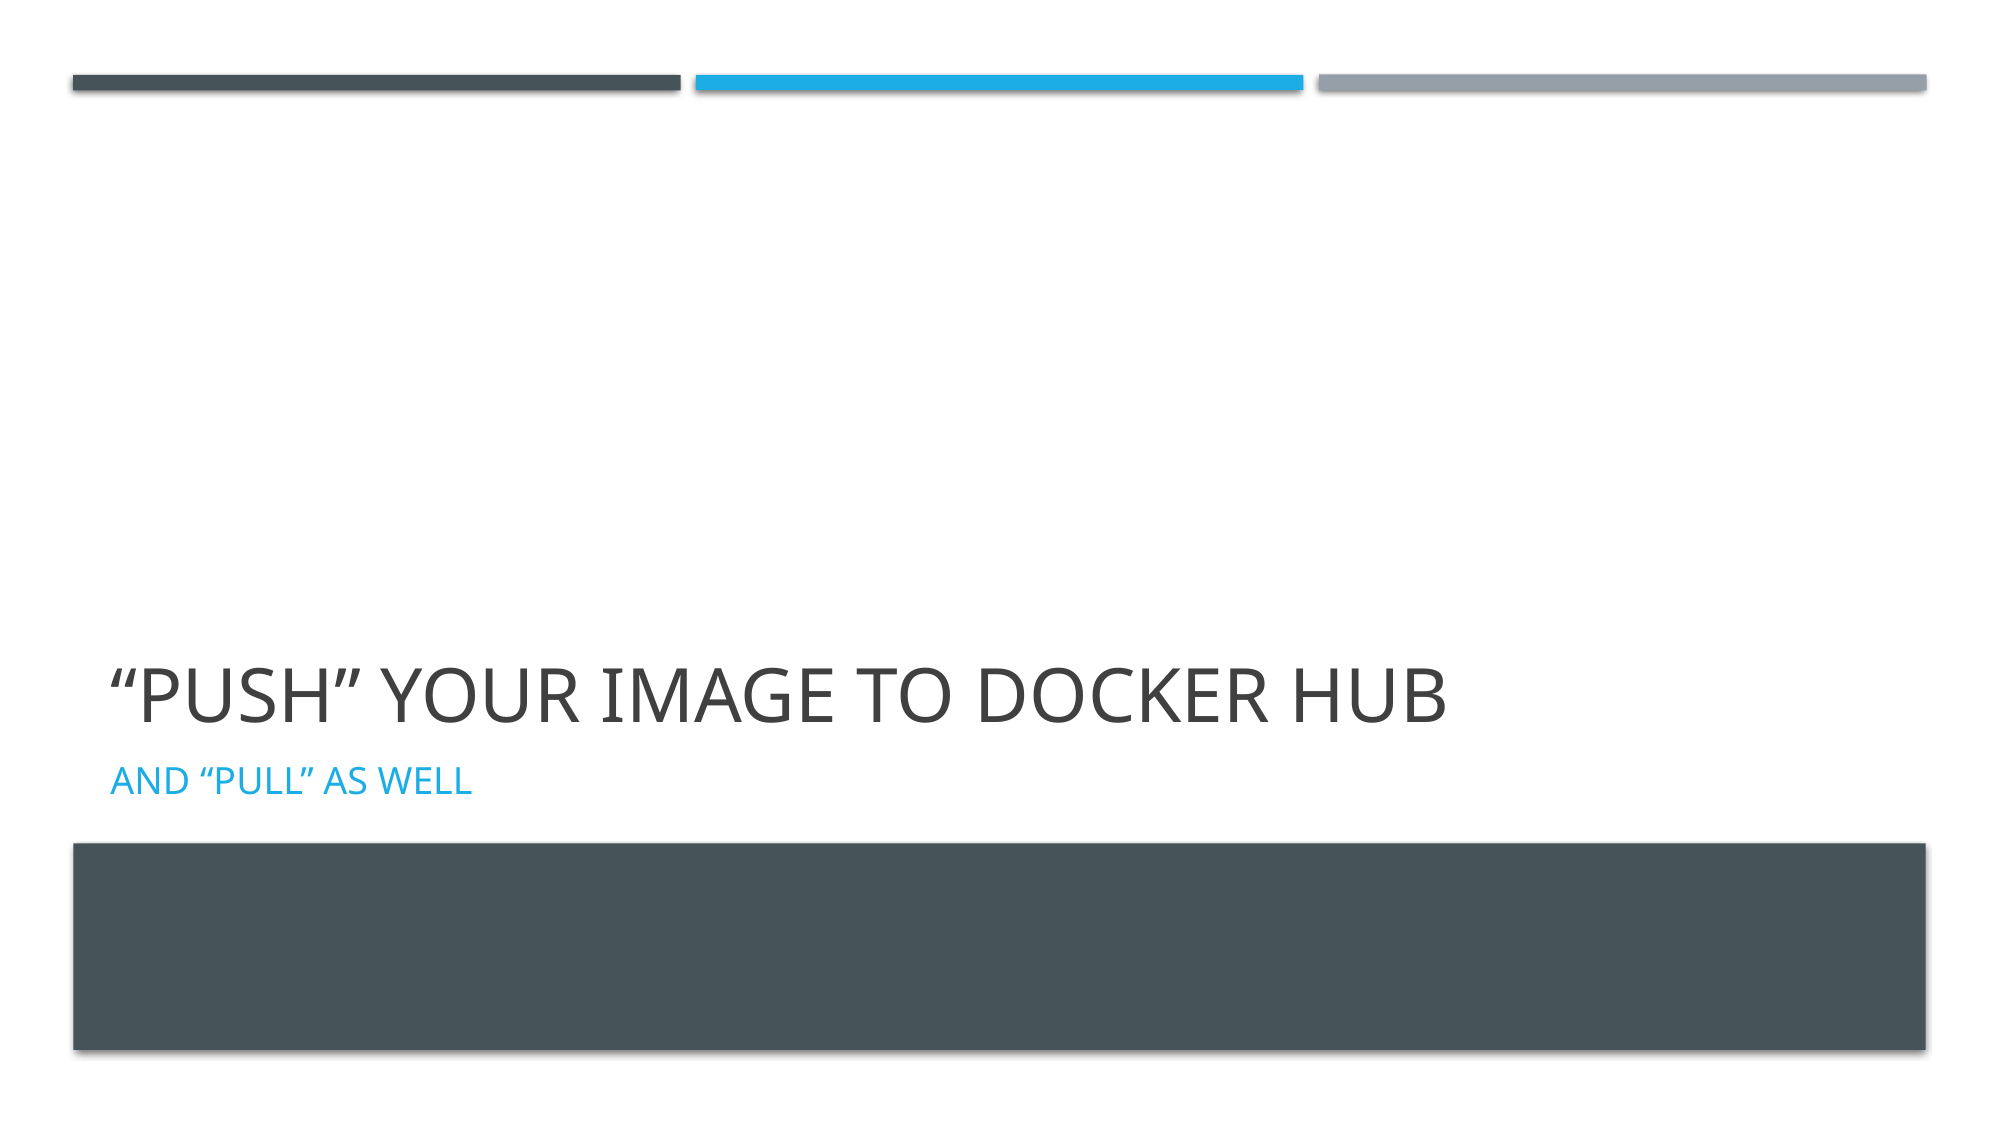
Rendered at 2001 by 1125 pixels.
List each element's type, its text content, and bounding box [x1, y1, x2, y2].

title “Push” your image to Docker Hub [95, 392, 1905, 744]
list And “pull” as well [95, 744, 1905, 844]
